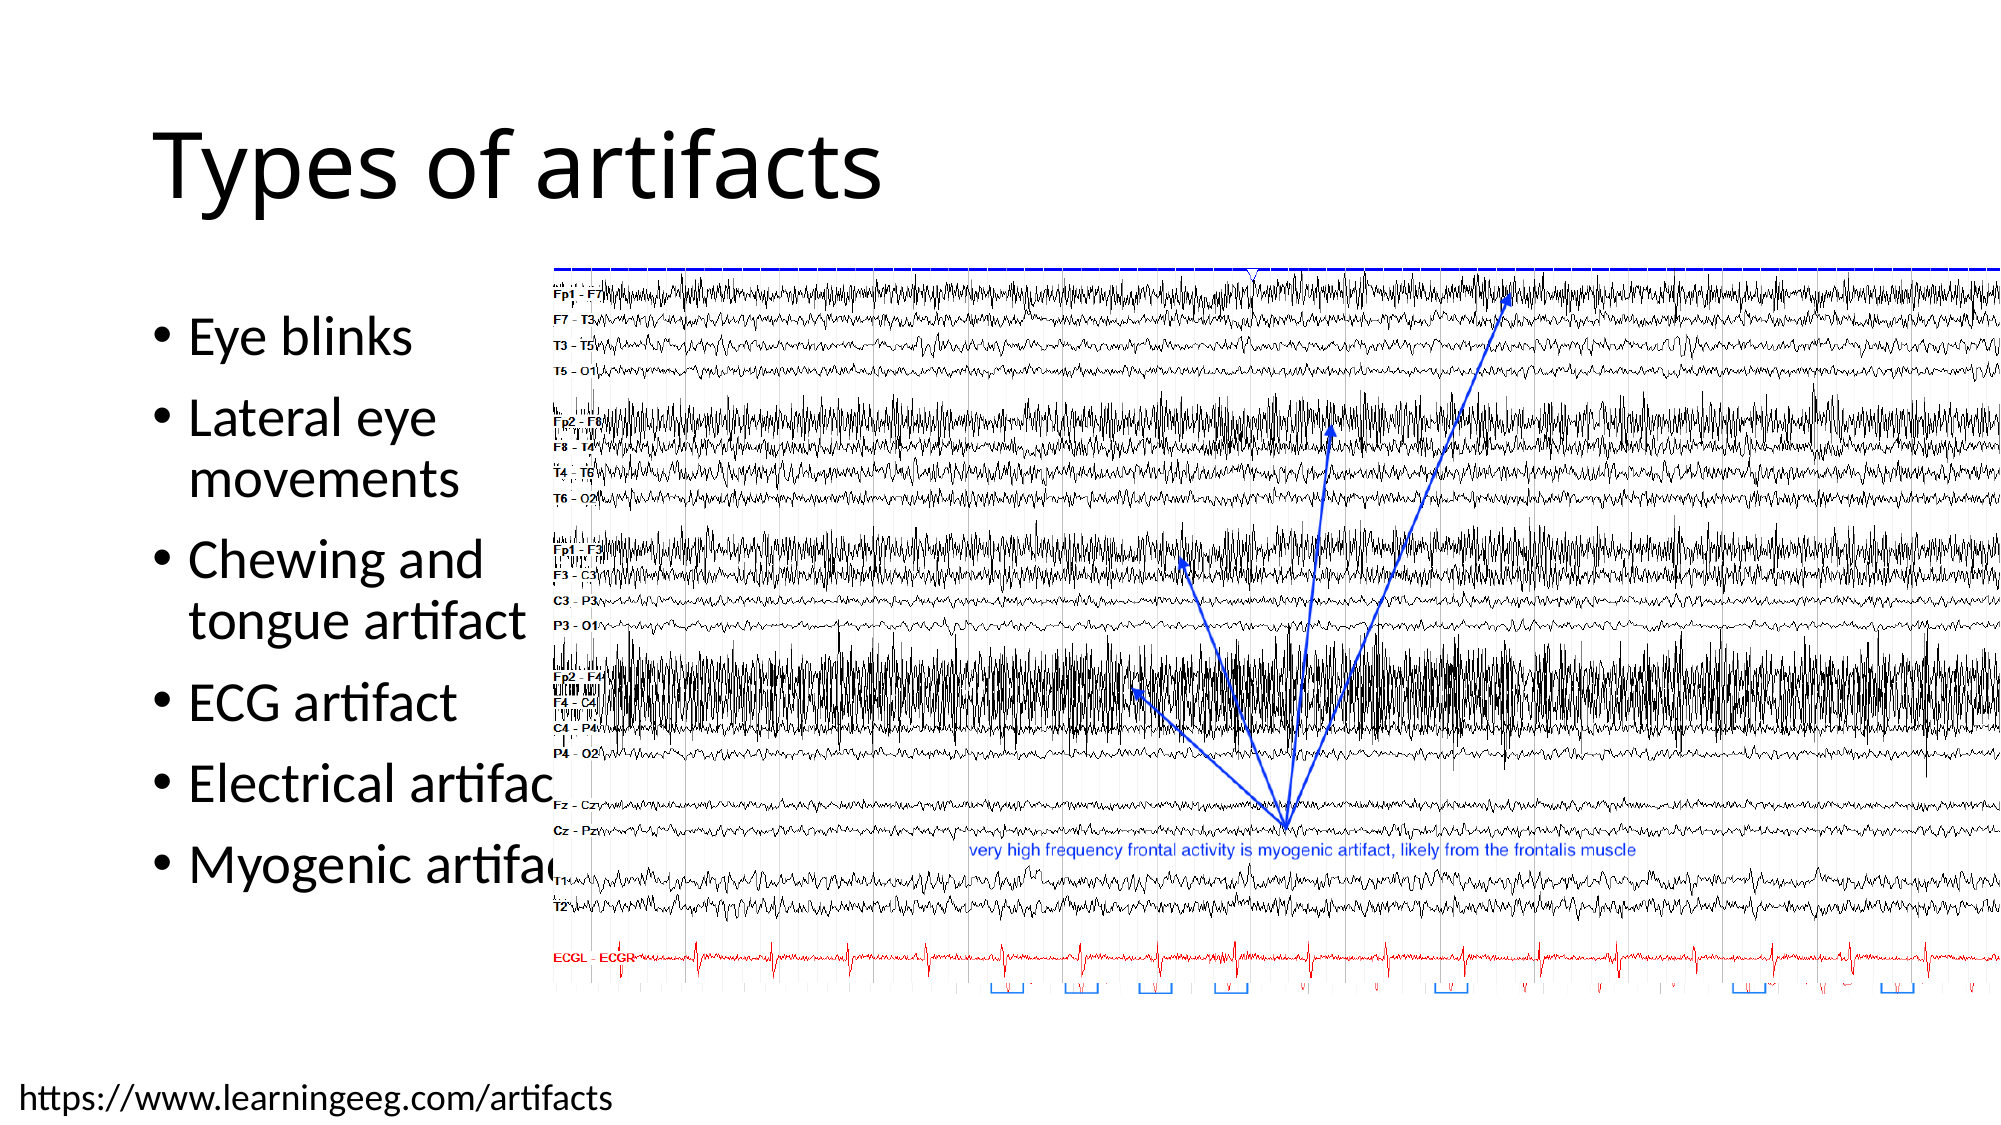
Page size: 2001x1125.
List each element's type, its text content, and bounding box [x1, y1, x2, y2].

list Eye blinks Lateral eye movements Chewing and tongue artifact ECG artifact Electrical artifact Myogenic artifact [137, 299, 606, 1014]
picture [553, 268, 2000, 994]
text_box https://www.learningeeg.com/artifacts [3, 1065, 629, 1125]
title Types of artifacts [137, 59, 1863, 278]
